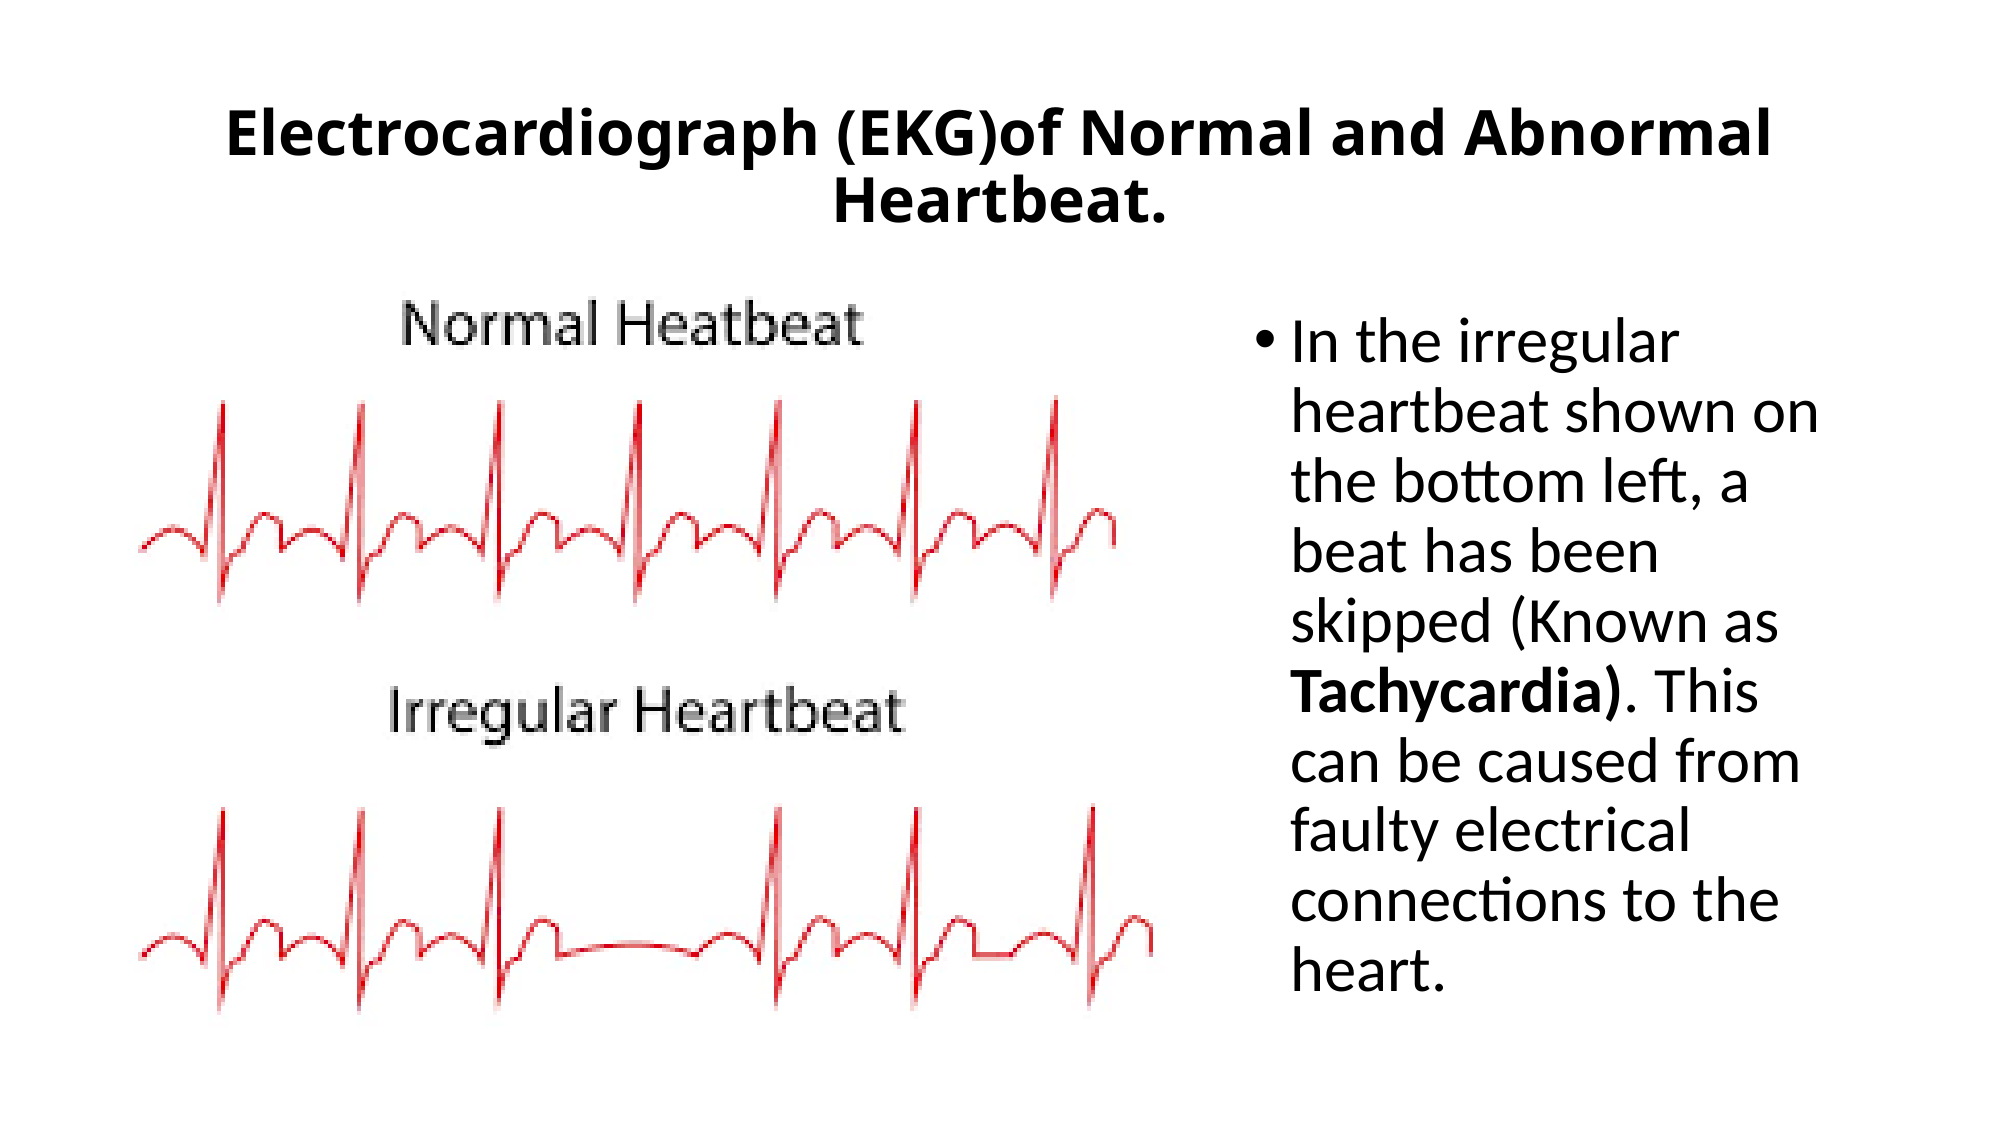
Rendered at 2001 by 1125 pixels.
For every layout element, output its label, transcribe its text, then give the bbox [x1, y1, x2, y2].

picture [81, 267, 1203, 1037]
list In the irregular heartbeat shown on the bottom left, a beat has been skipped (Known as Tachycardia). This can be caused from faulty electrical connections to the heart. [1238, 299, 1863, 1014]
title Electrocardiograph (EKG)of Normal and Abnormal Heartbeat. [137, 59, 1863, 278]
